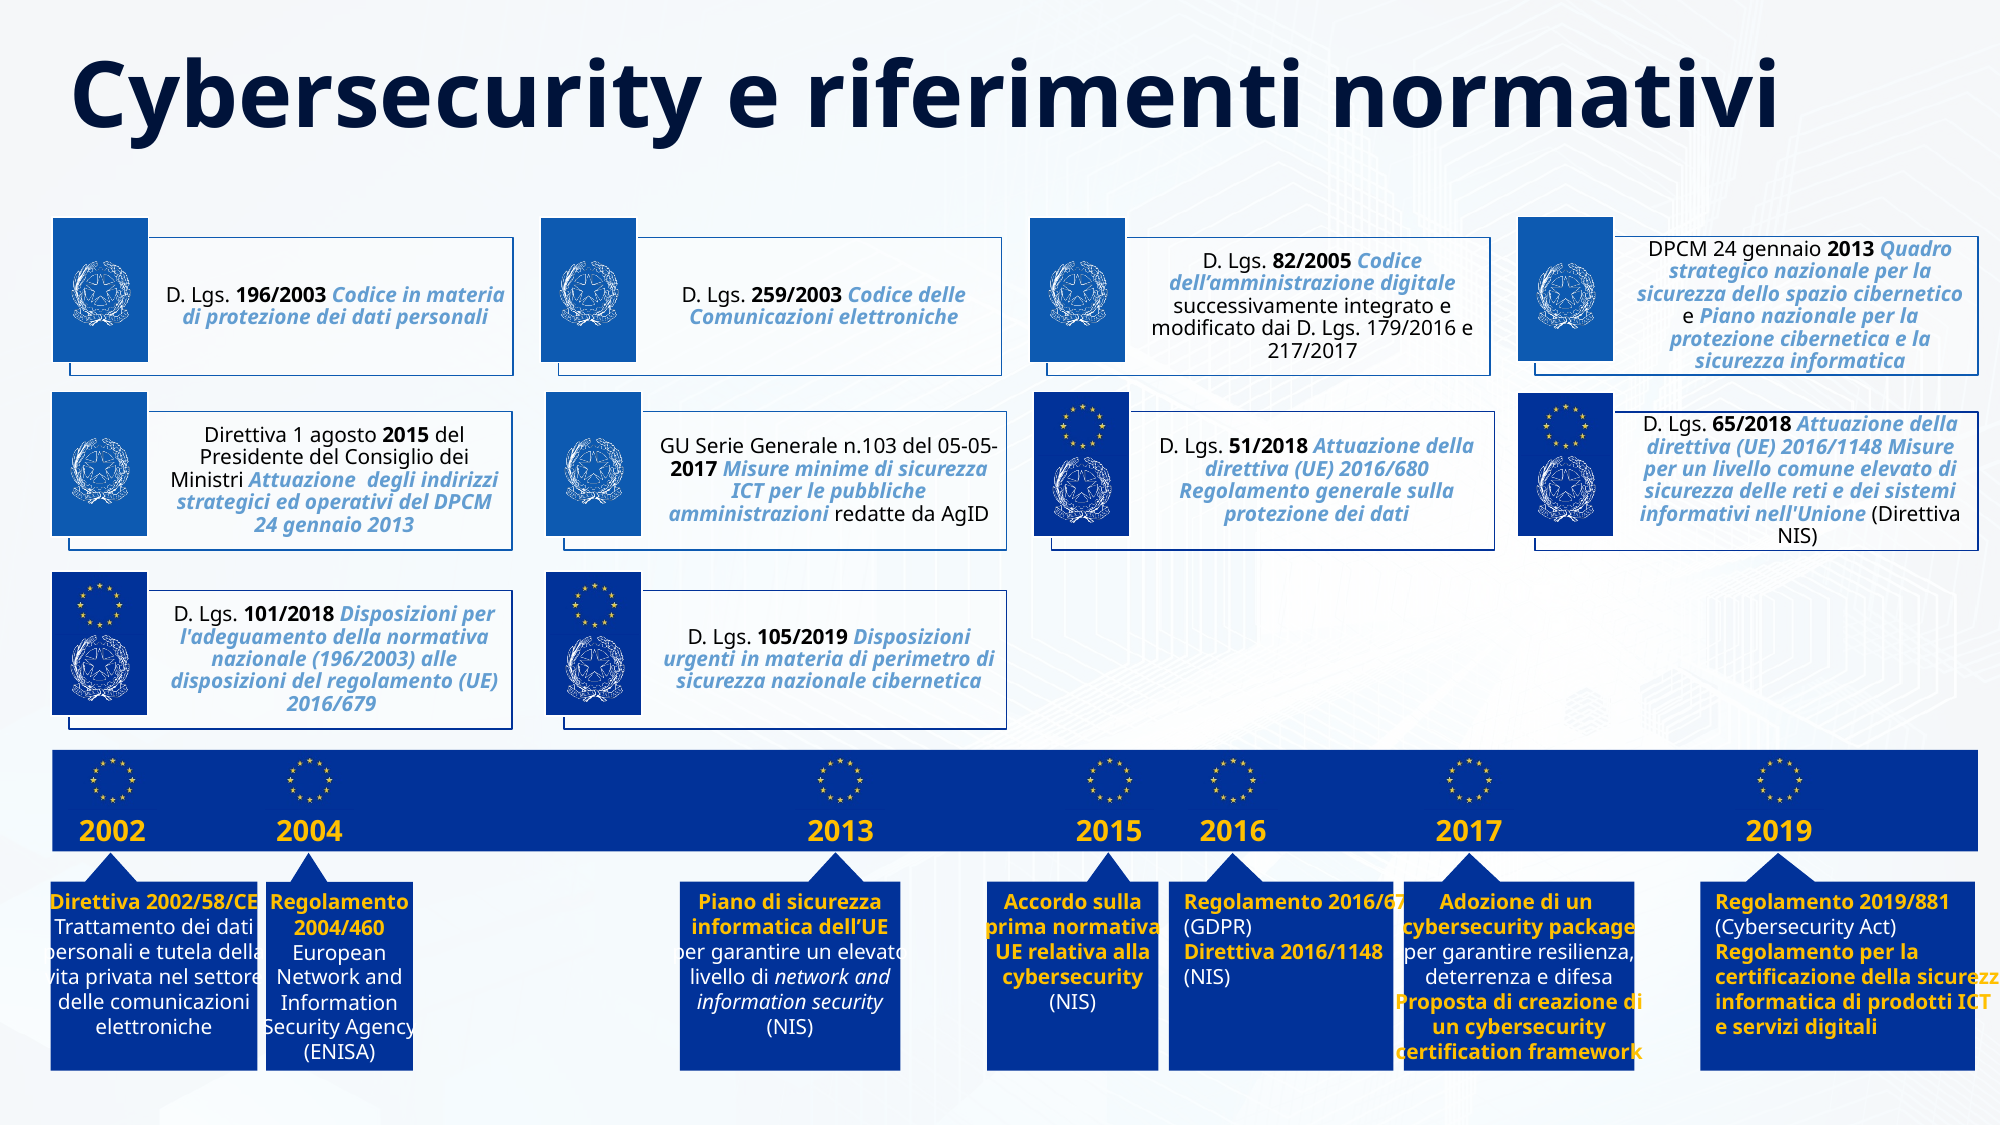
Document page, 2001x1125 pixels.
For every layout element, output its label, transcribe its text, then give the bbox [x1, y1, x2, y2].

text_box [50, 570, 513, 730]
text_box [1033, 391, 1495, 550]
text_box Adozione di un cybersecurity package per garantire resilienza, deterrenza e difesa Proposta di creazione di un cybersecurity certification framework [1403, 856, 1635, 1071]
text_box Regolamento 2019/881 (Cybersecurity Act) Regolamento per la certificazione della sicurezza informatica di prodotti ICT e servizi digitali [1700, 856, 1975, 1071]
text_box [1064, 750, 1154, 856]
text_box Piano di sicurezza informatica dell’UE per garantire un elevato livello di network and information security (NIS) [679, 856, 901, 1071]
text_box [52, 749, 1978, 852]
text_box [51, 217, 513, 376]
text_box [264, 750, 355, 856]
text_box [1028, 217, 1491, 376]
title Cybersecurity e riferimenti normativi [55, 29, 1945, 166]
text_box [1735, 750, 1824, 856]
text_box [1424, 750, 1514, 856]
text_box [1516, 391, 1979, 551]
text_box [67, 750, 157, 856]
text_box Regolamento 2004/460 European Network and Information Security Agency (ENISA) [266, 856, 413, 1071]
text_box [50, 391, 513, 550]
text_box Accordo sulla prima normativa UE relativa alla cybersecurity (NIS) [987, 856, 1159, 1071]
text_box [1188, 750, 1278, 856]
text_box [545, 570, 1007, 730]
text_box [795, 750, 886, 856]
text_box Regolamento 2016/679 (GDPR) Direttiva 2016/1148 (NIS) [1168, 856, 1394, 1071]
text_box Direttiva 2002/58/CE Trattamento dei dati personali e tutela della vita privata nel settore delle comunicazioni elettroniche [50, 856, 258, 1071]
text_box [540, 217, 1002, 376]
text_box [545, 391, 1007, 550]
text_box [1516, 216, 1979, 375]
